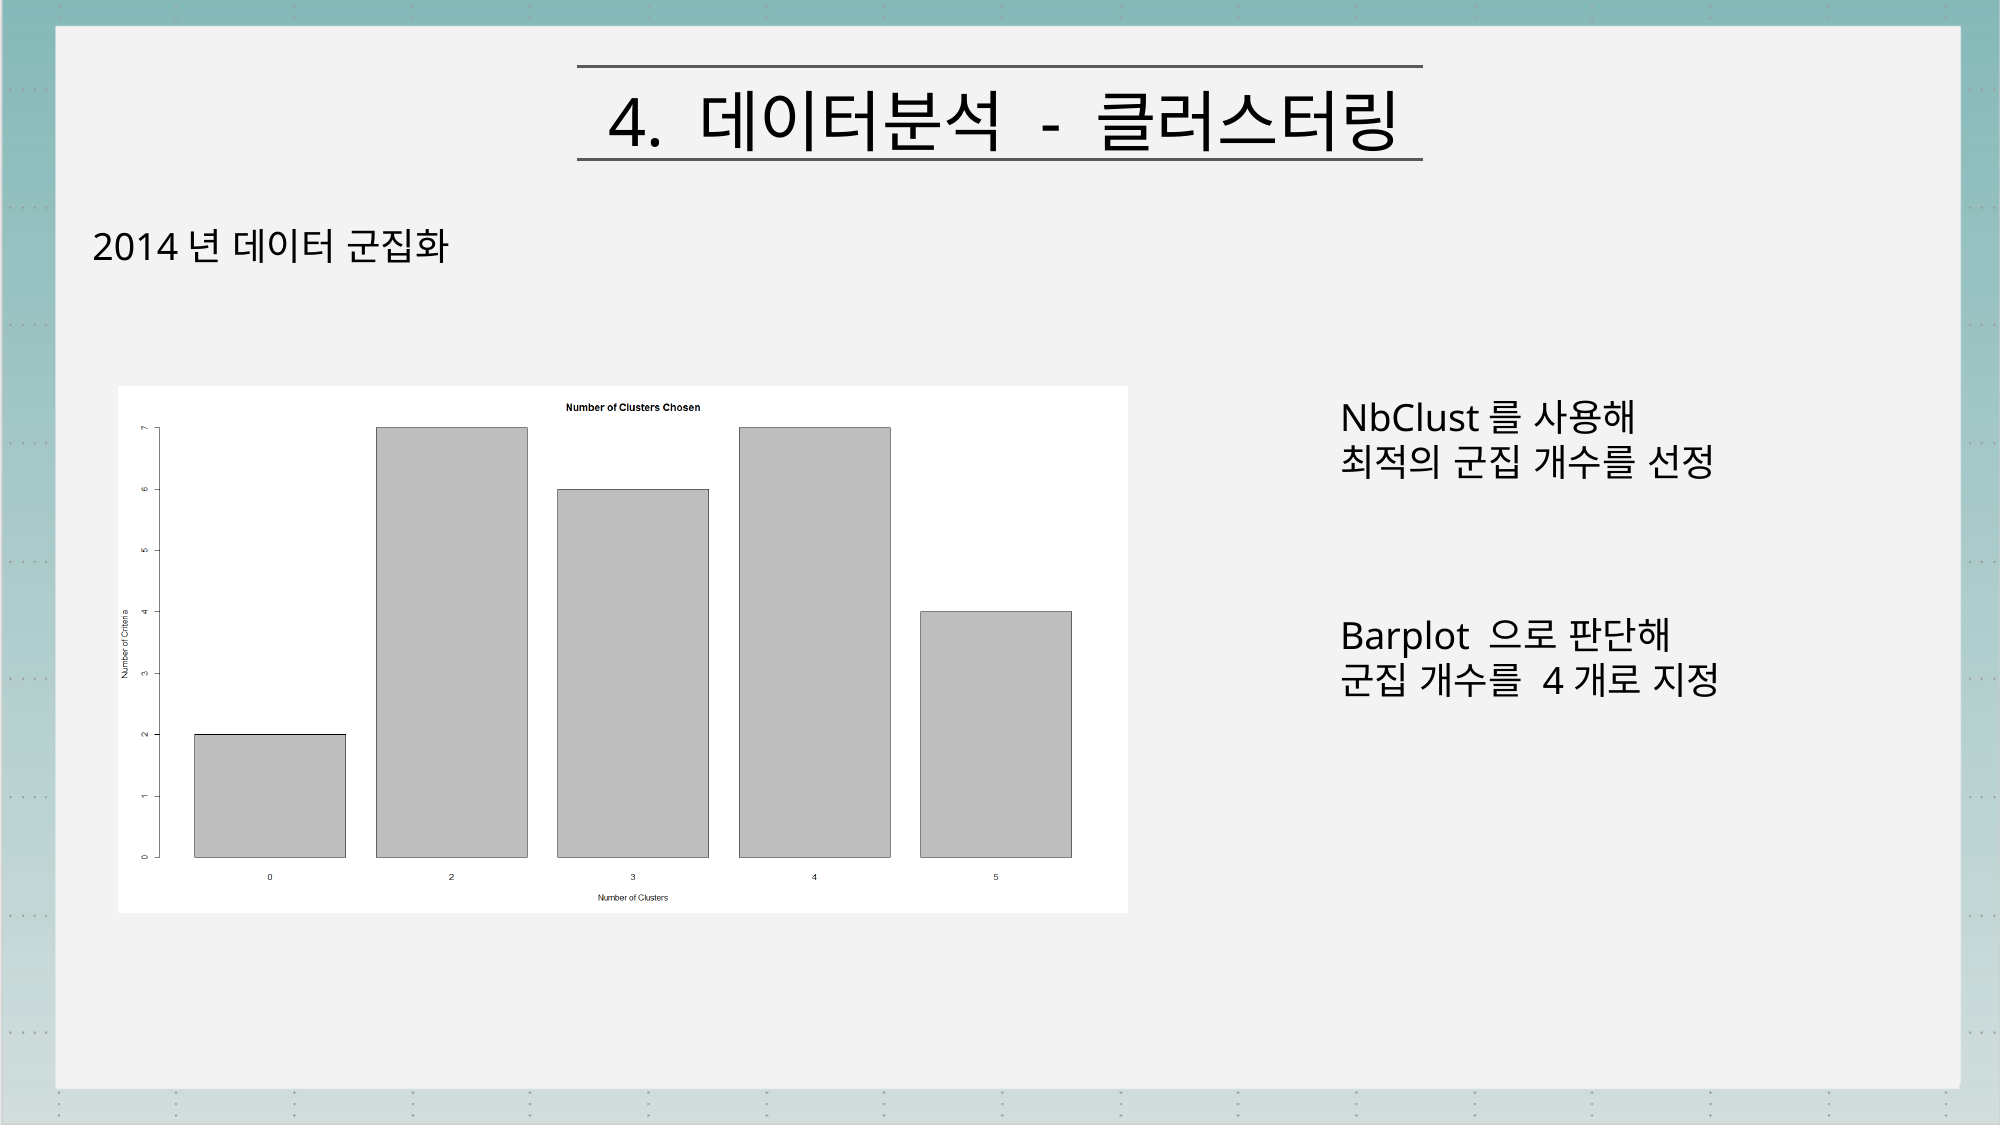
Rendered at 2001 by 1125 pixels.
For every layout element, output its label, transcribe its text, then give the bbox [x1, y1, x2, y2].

text_box Barplot 으로 판단해 군집 개수를 4개로 지정 [1325, 604, 1758, 710]
text_box 2014년 데이터 군집화 [77, 215, 1015, 276]
text_box NbClust를 사용해 최적의 군집 개수를 선정 [1325, 386, 1758, 492]
text_box 4. 데이터분석 - 클러스터링 [0, 72, 1989, 168]
picture [118, 386, 1128, 913]
